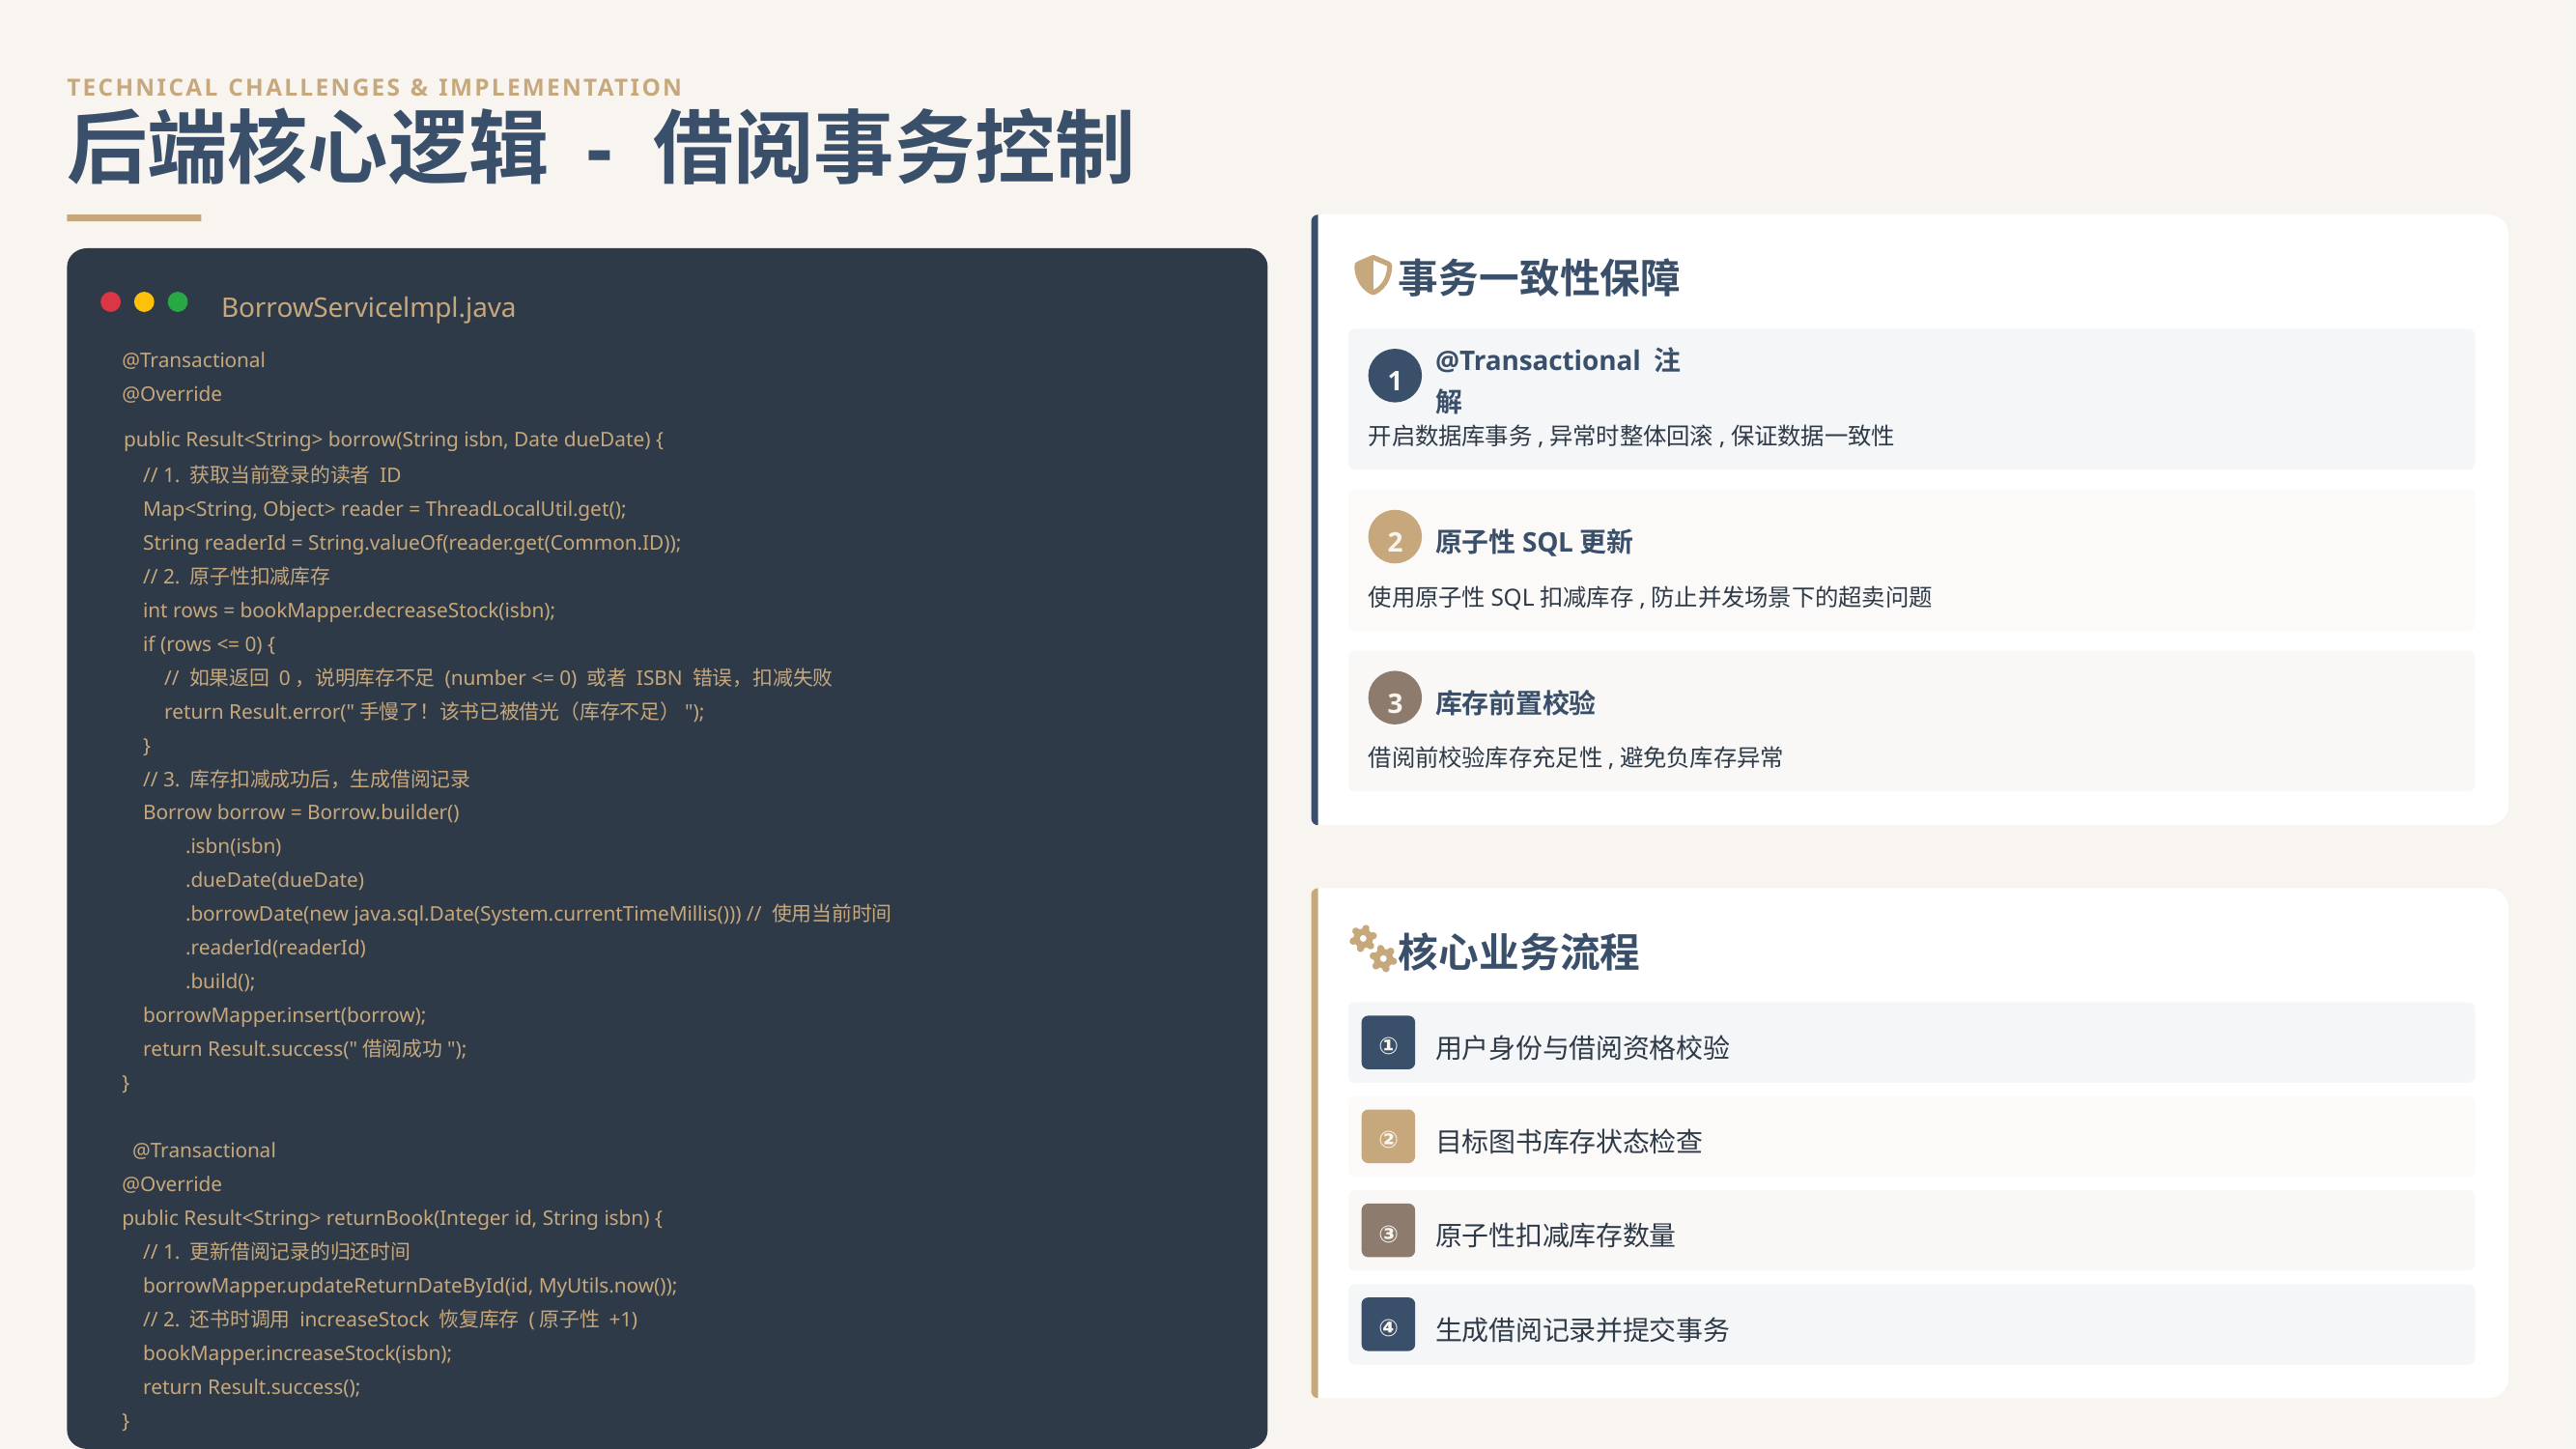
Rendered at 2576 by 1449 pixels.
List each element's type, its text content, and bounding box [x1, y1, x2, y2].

text_box [133, 292, 155, 312]
text_box [167, 292, 188, 312]
text_box @Transactional @Override public Result<String> borrow(String isbn, Date dueDate) { // 1. 获取当前登录的读者 ID Map<String, Object> reader = ThreadLocalUtil.get(); String readerId = String.valueOf(reader.get(Common.ID)); // 2. 原子性扣减库存 int rows = bookMapper.decreaseStock(isbn); if (rows <= 0) { // 如果返回 0，说明库存不足 (number <= 0) 或者 ISBN 错误，扣减失败 return Result.error("手慢了！该书已被借光（库存不足）"); } // 3. 库存扣减成功后，生成借阅记录 Borrow borrow = Borrow.builder() .isbn(isbn) .dueDate(dueDate) .borrowDate(new java.sql.Date(System.currentTimeMillis())) // 使用当前时间 .readerId(readerId) .build(); borrowMapper.insert(borrow); return Result.success("借阅成功"); } @Transactional @Override public Result<String> returnBook(Integer id, String isbn) { // 1. 更新借阅记录的归还时间 borrowMapper.updateReturnDateById(id, MyUtils.now()); // 2. 还书时调用 increaseStock 恢复库存 (原子性 +1) bookMapper.increaseStock(isbn); return Result.success(); } [100, 541, 1246, 1055]
text_box TECHNICAL CHALLENGES & IMPLEMENTATION [67, 67, 2521, 101]
text_box [100, 1055, 1246, 1449]
text_box 后端核心逻辑 - 借阅事务控制 [67, 114, 2549, 195]
text_box [67, 214, 202, 222]
text_box [100, 292, 122, 312]
text_box [67, 247, 1268, 1449]
text_box BorrowServicelmpl.java [221, 281, 525, 323]
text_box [1311, 214, 2509, 826]
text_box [1311, 888, 2509, 1399]
